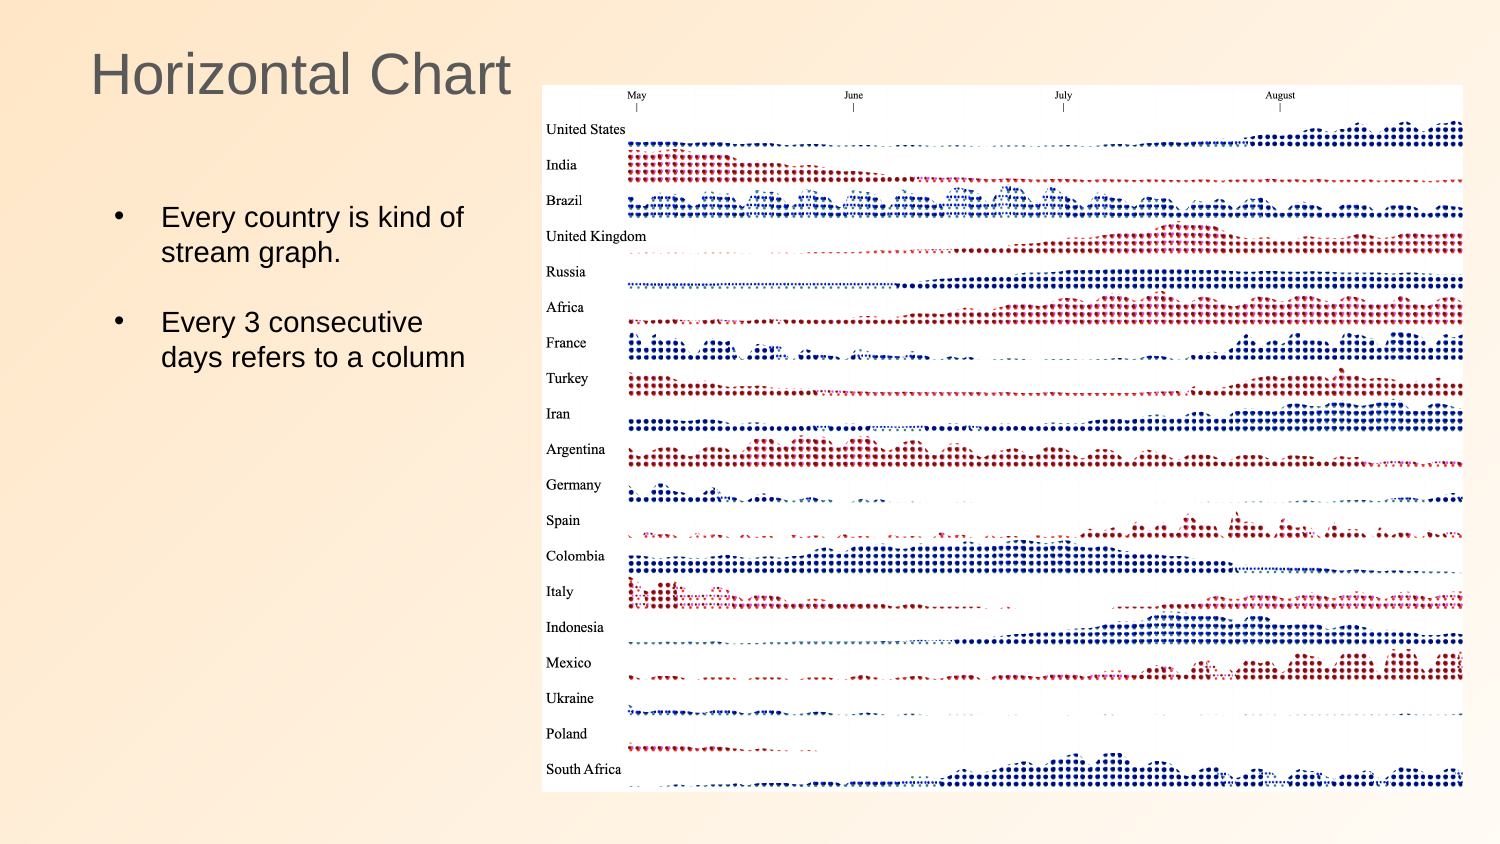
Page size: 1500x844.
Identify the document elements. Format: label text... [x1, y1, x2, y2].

picture [542, 84, 1463, 793]
subtitle Horizontal Chart [56, 20, 592, 110]
text_box Every country is kind of stream graph. Every 3 consecutive days refers to a column [99, 190, 497, 381]
